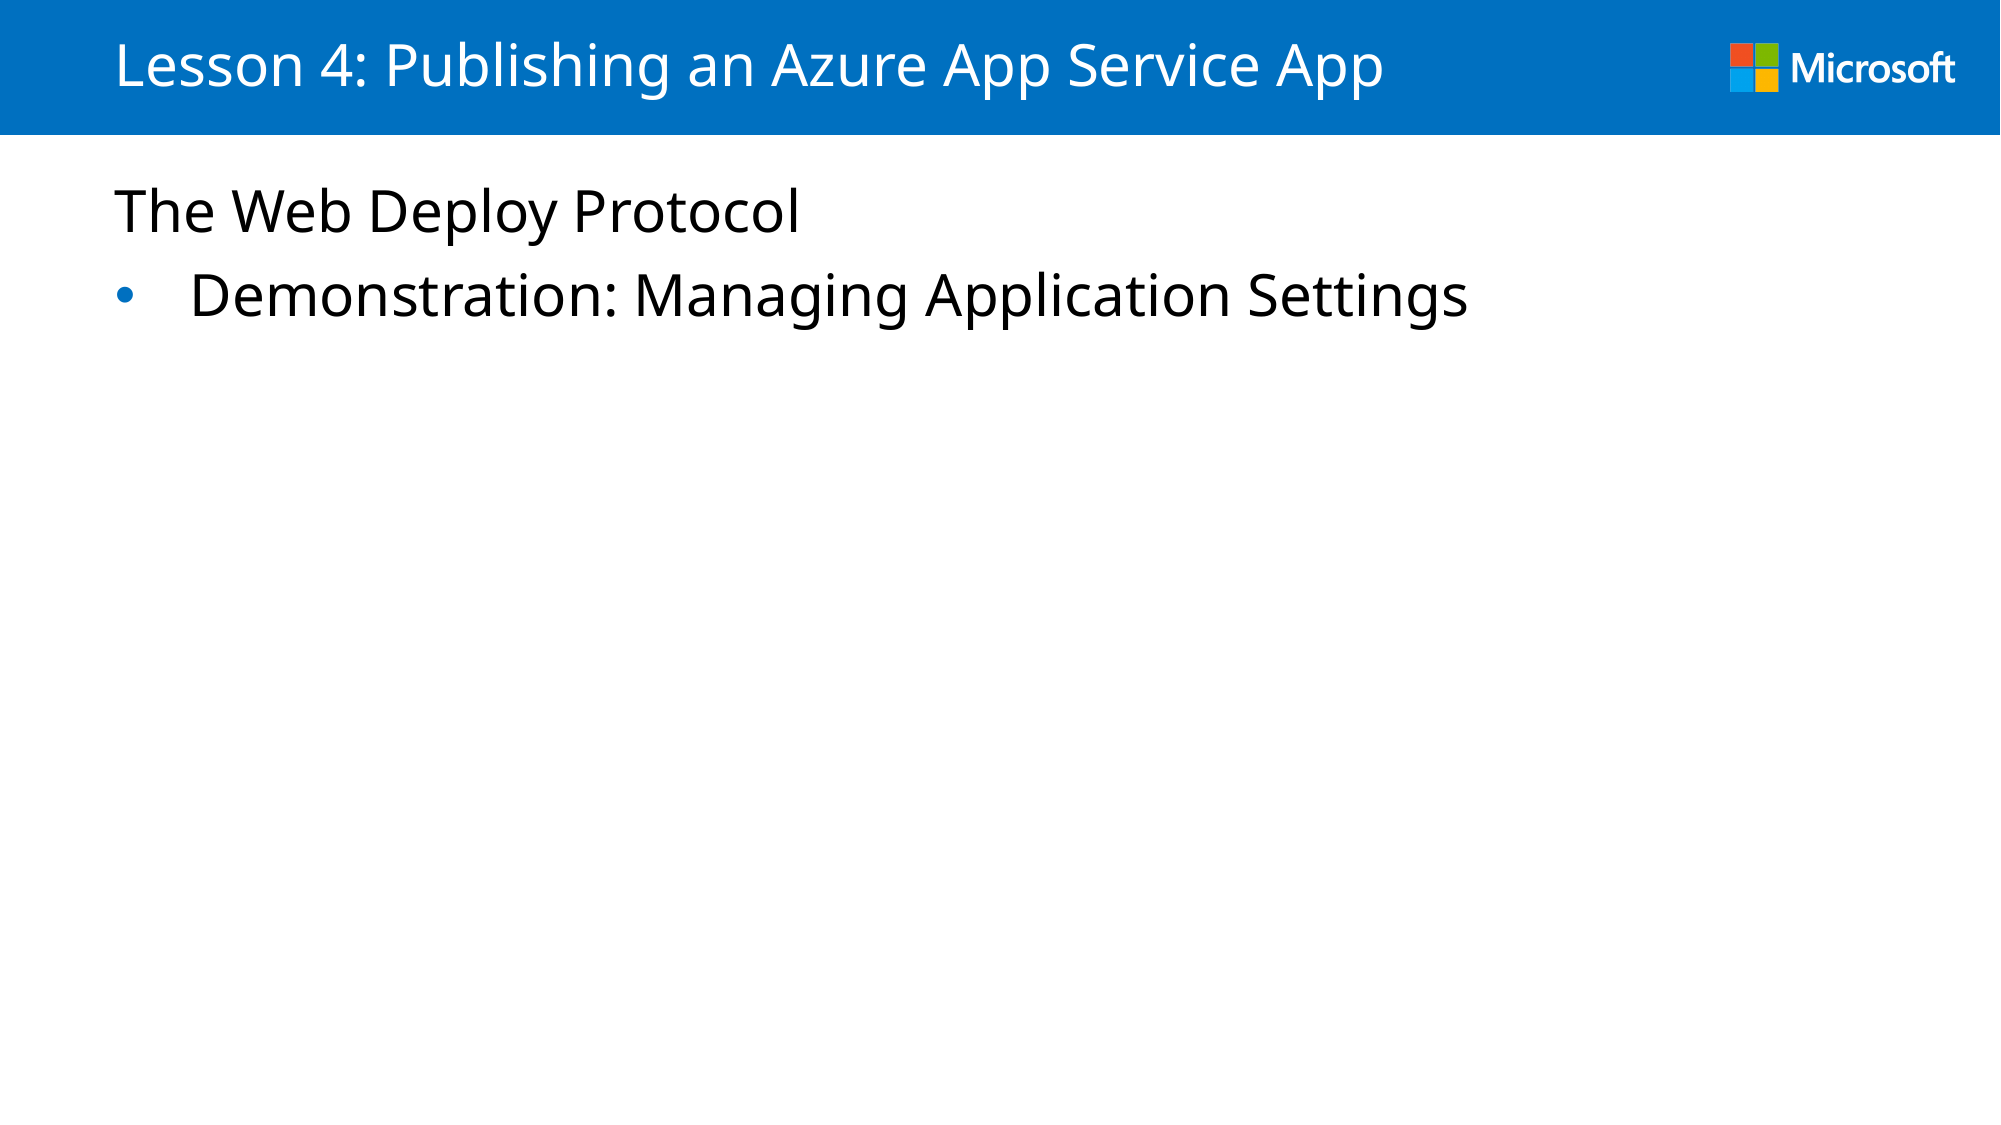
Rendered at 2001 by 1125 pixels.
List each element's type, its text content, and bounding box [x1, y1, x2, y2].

title Lesson 4: Publishing an Azure App Service App [99, 0, 1900, 135]
list The Web Deploy Protocol Demonstration: Managing Application Settings [99, 174, 1900, 1013]
picture [1900, 14, 1986, 121]
